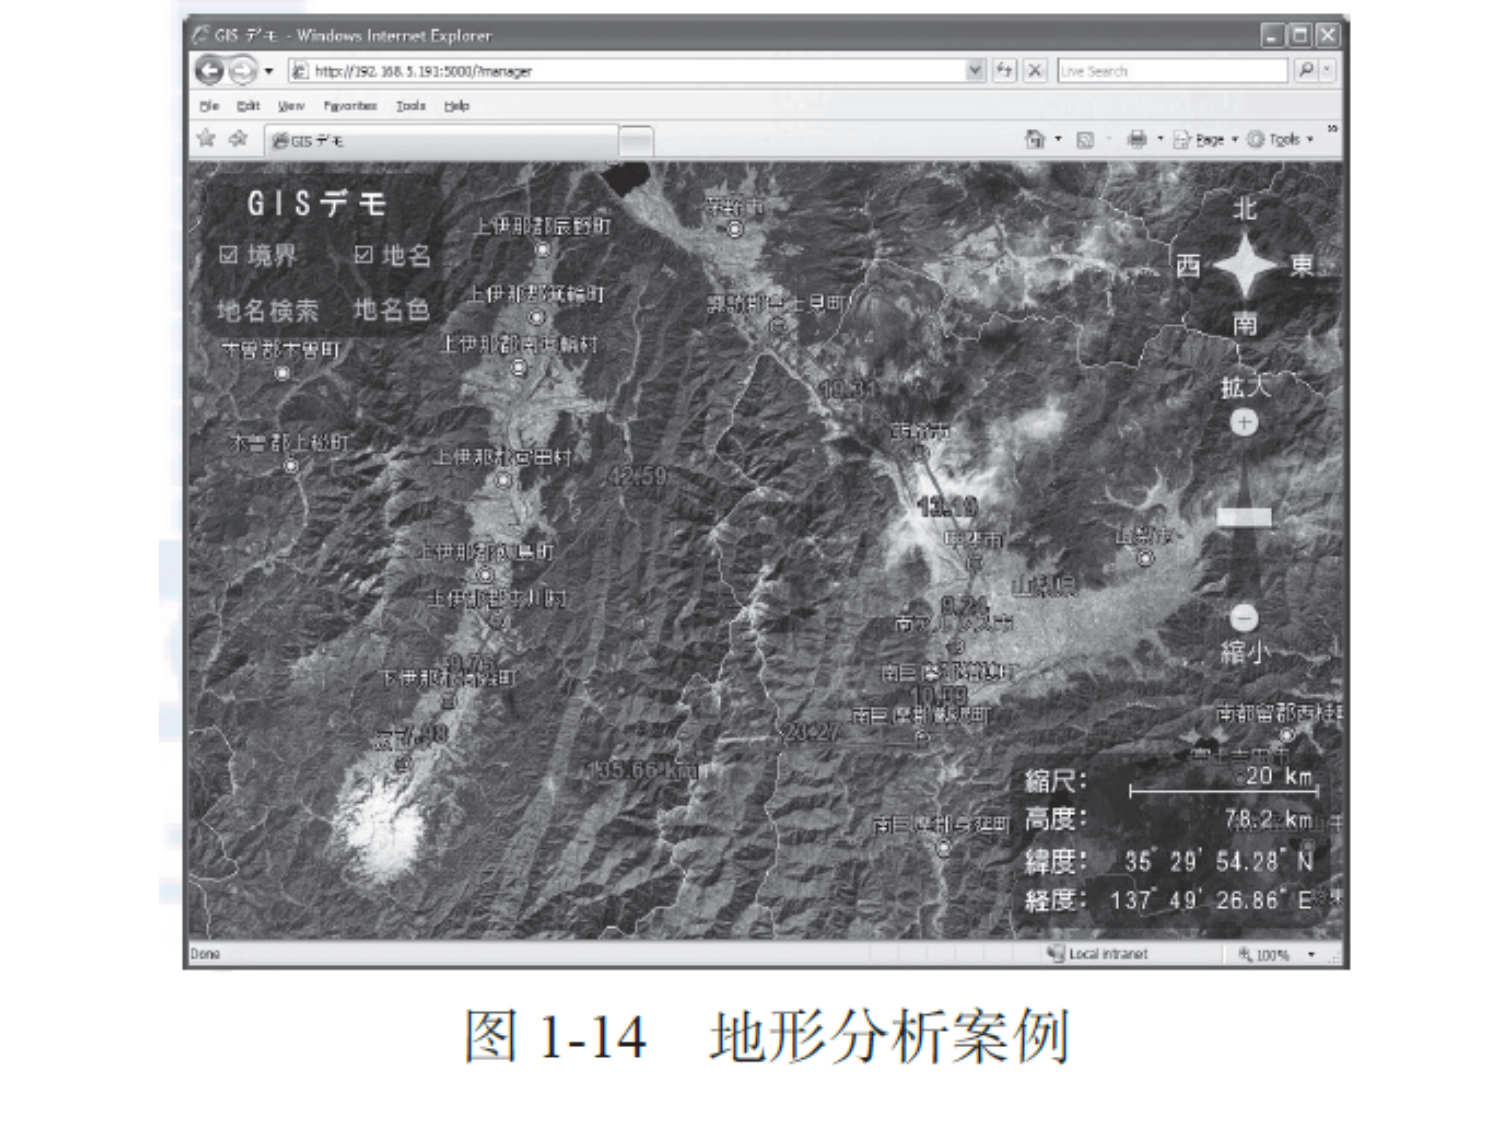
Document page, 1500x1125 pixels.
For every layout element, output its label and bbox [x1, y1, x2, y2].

picture [159, 0, 1389, 1125]
